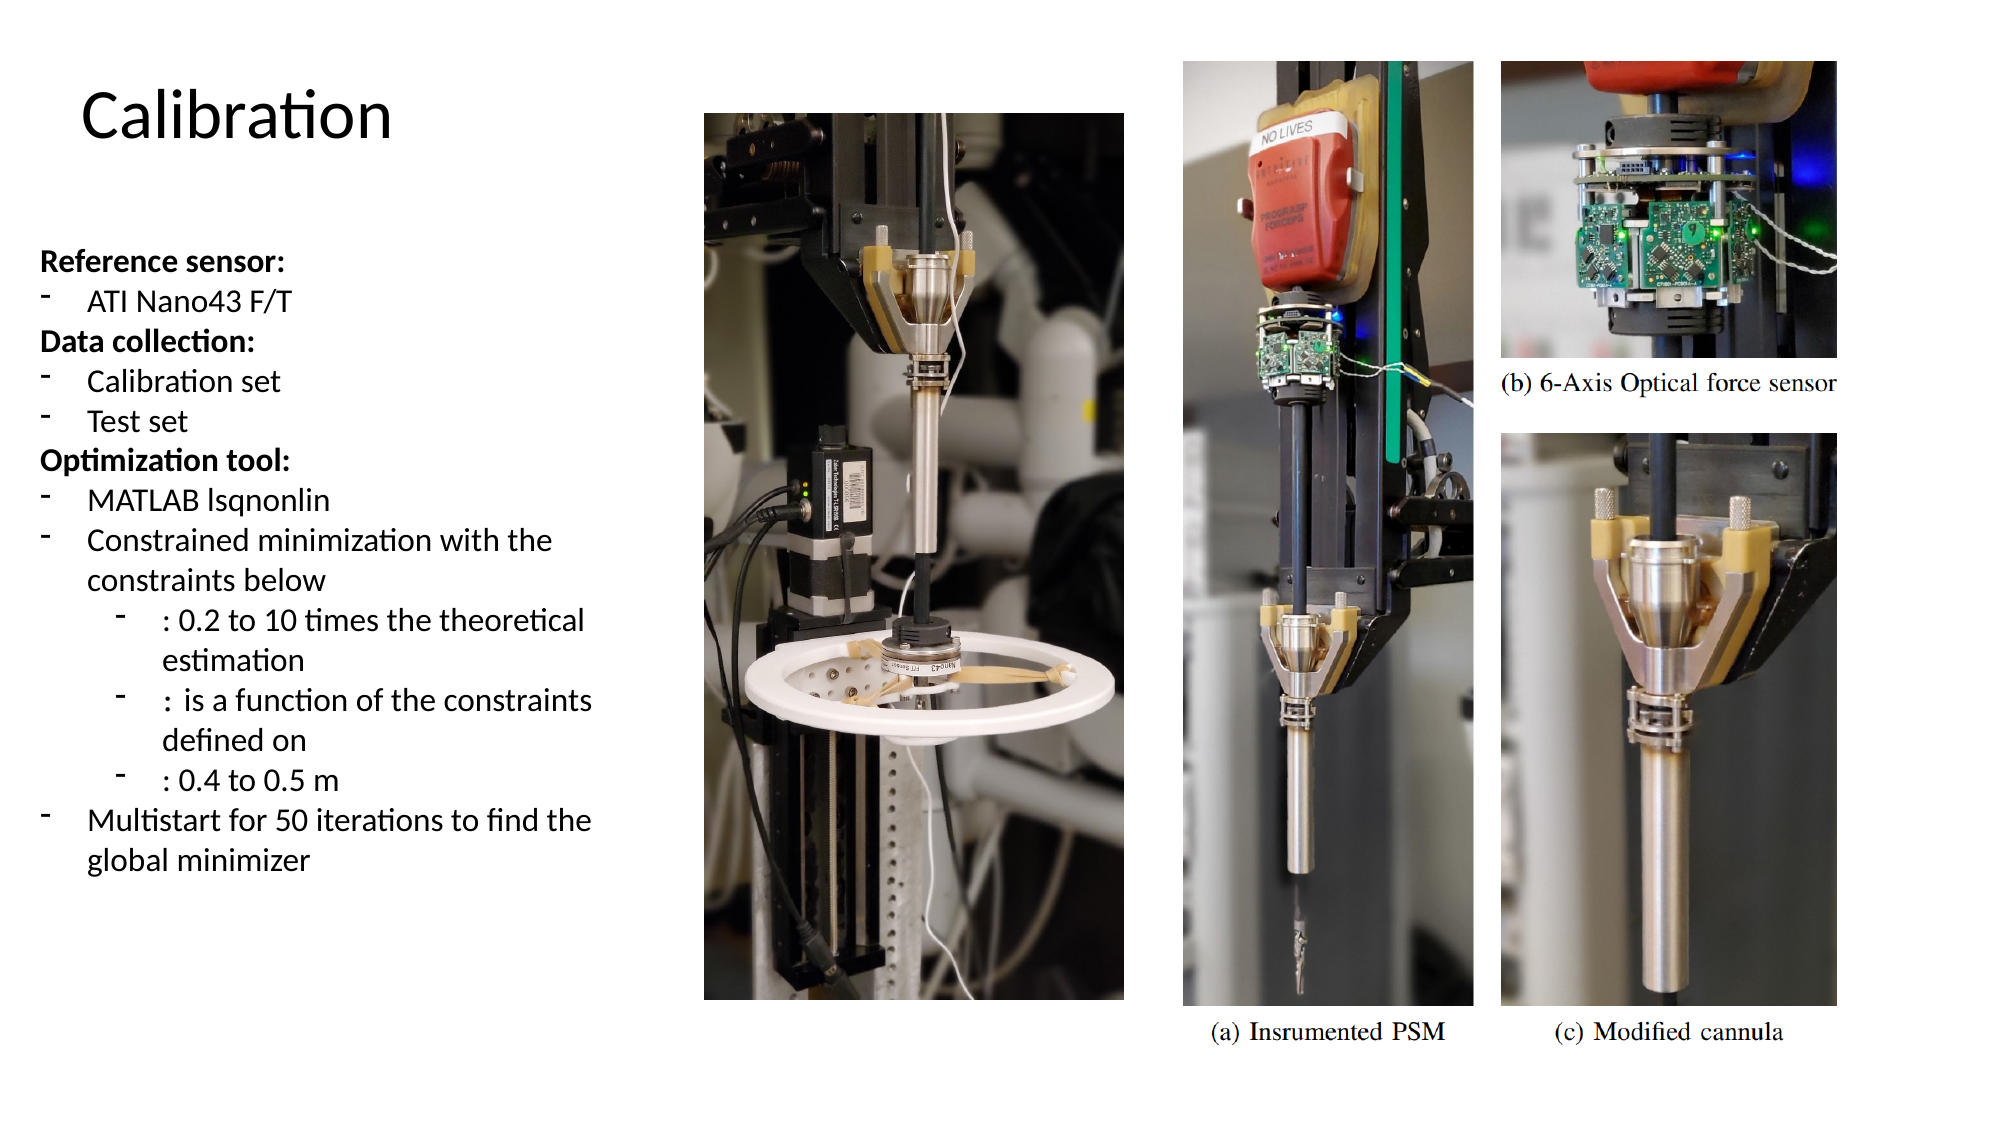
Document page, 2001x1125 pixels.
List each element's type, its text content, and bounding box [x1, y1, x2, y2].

text_box Calibration [66, 60, 687, 161]
picture [1171, 48, 1847, 1053]
picture [704, 113, 1124, 1000]
